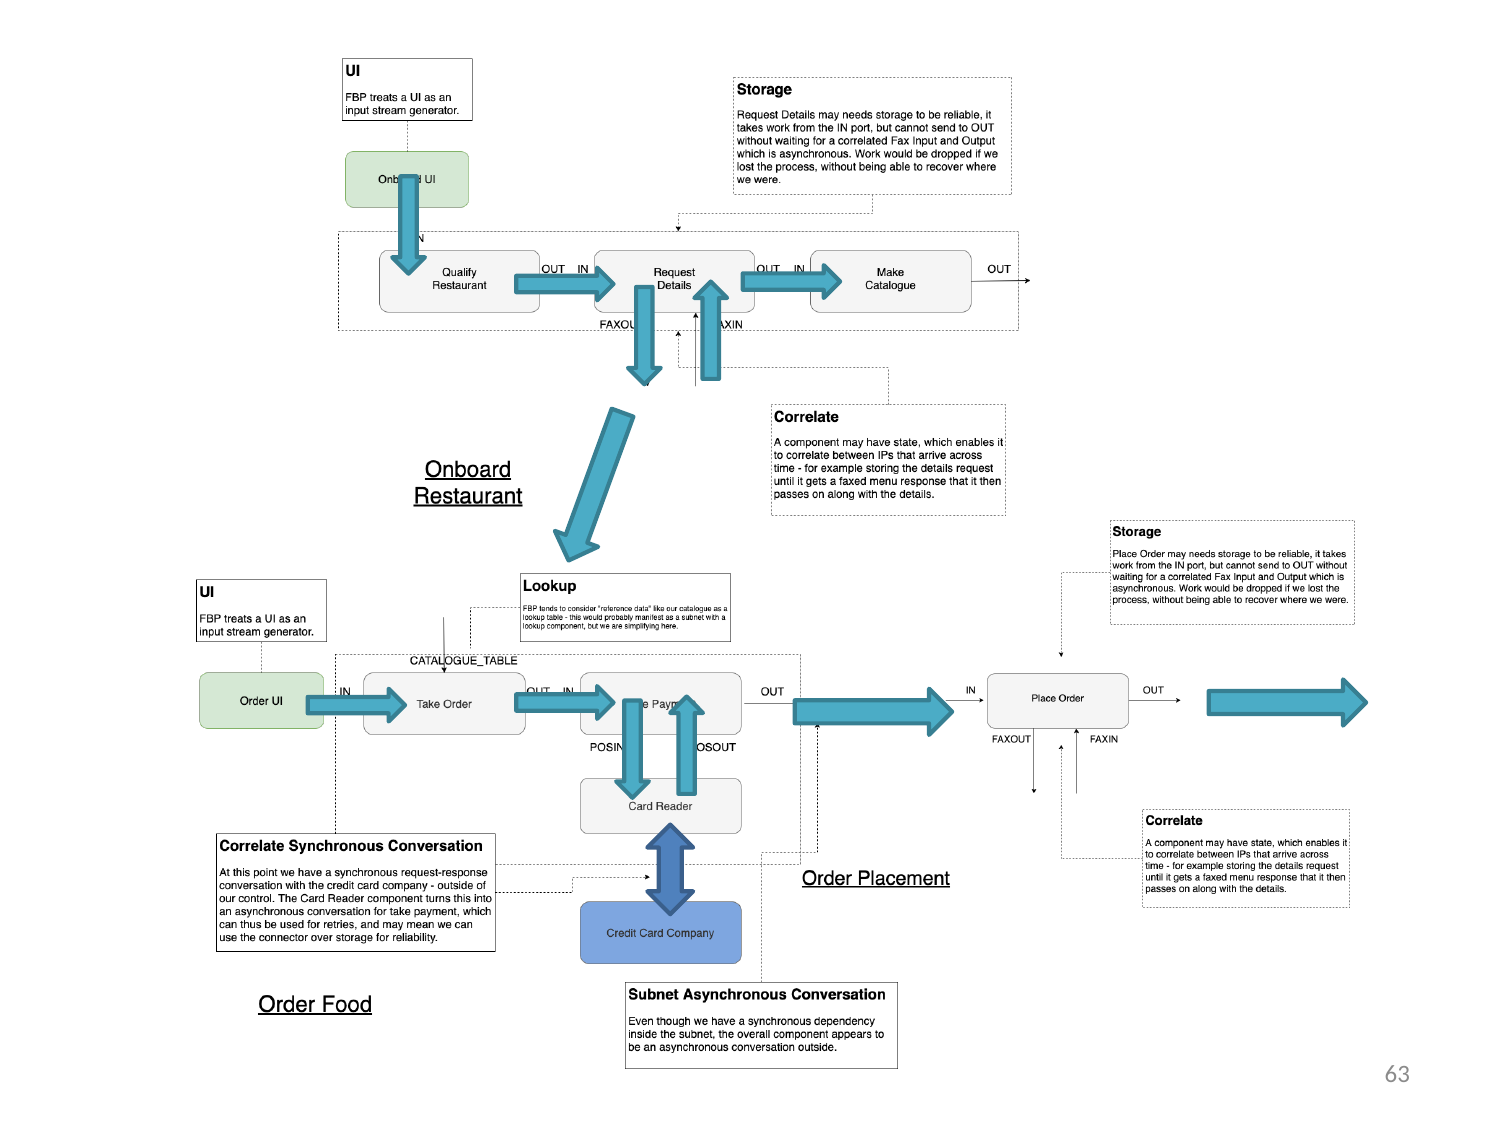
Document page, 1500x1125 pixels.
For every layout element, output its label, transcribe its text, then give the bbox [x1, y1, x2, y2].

slide_number 63 [1074, 1042, 1425, 1103]
text_box [552, 524, 601, 563]
picture [196, 51, 1356, 1069]
text_box [1360, 693, 1369, 712]
